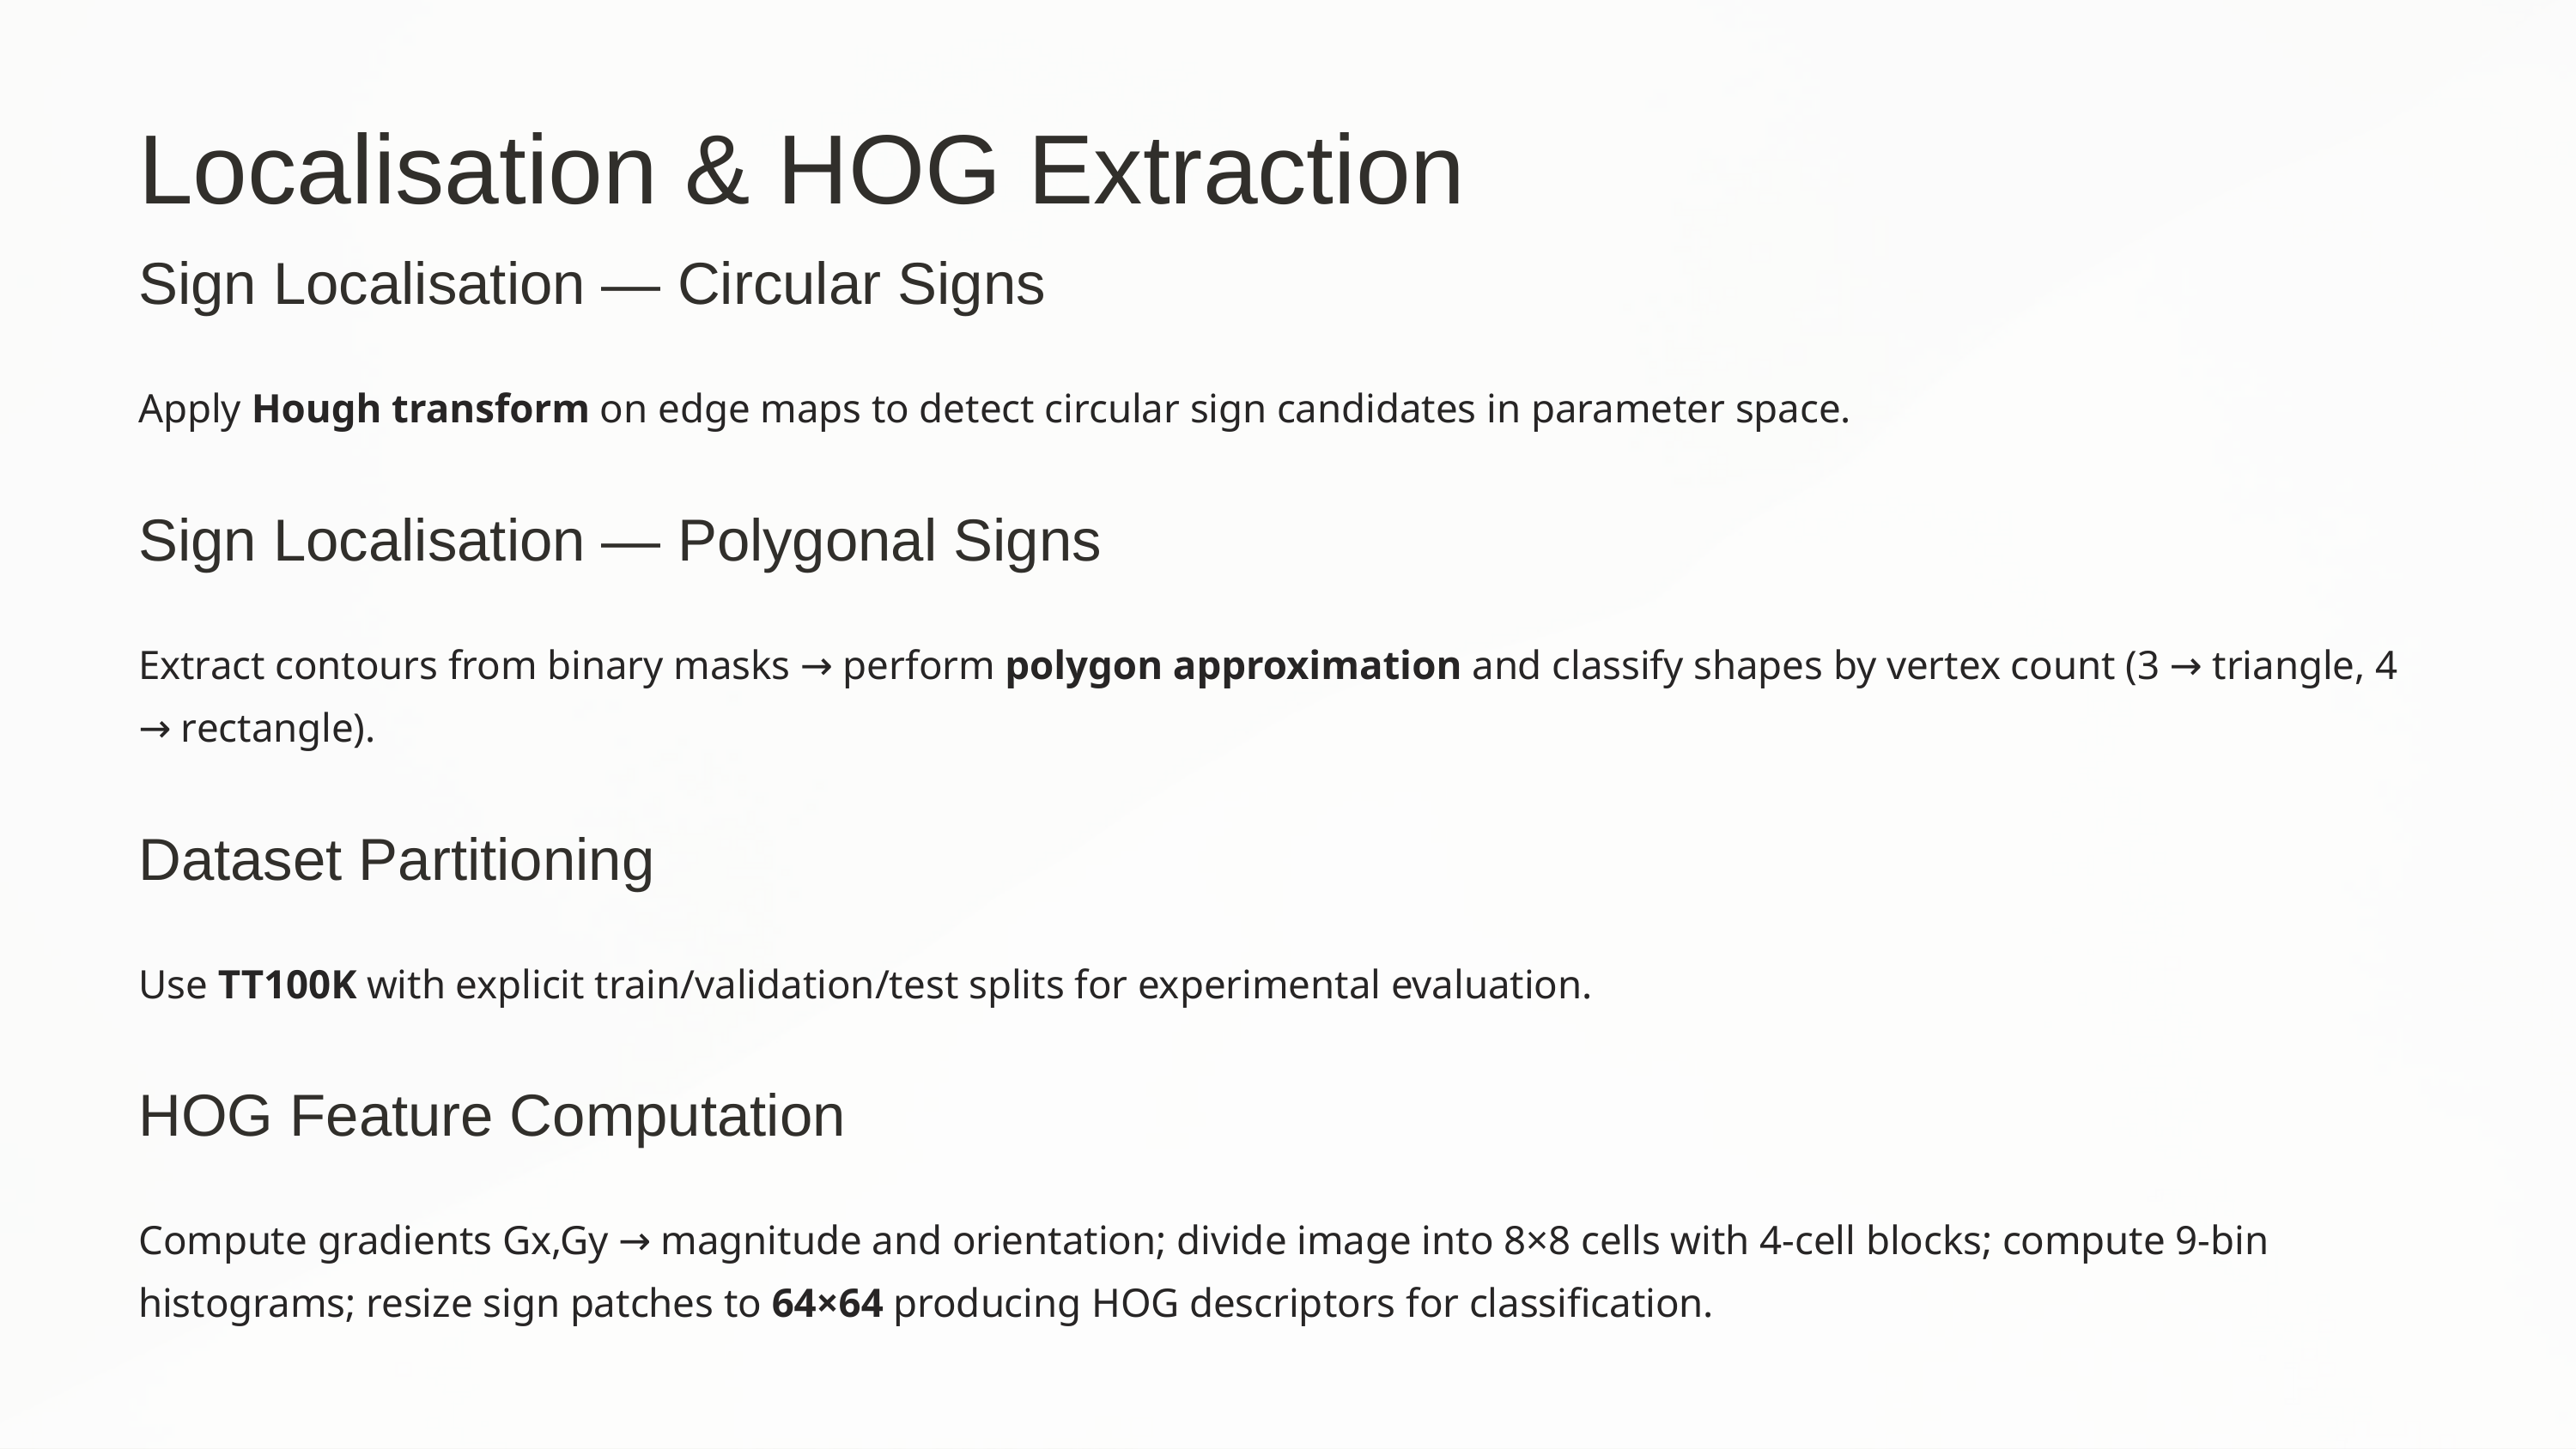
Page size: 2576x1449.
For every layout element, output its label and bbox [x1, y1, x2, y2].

text_box [0, 0, 2576, 1449]
